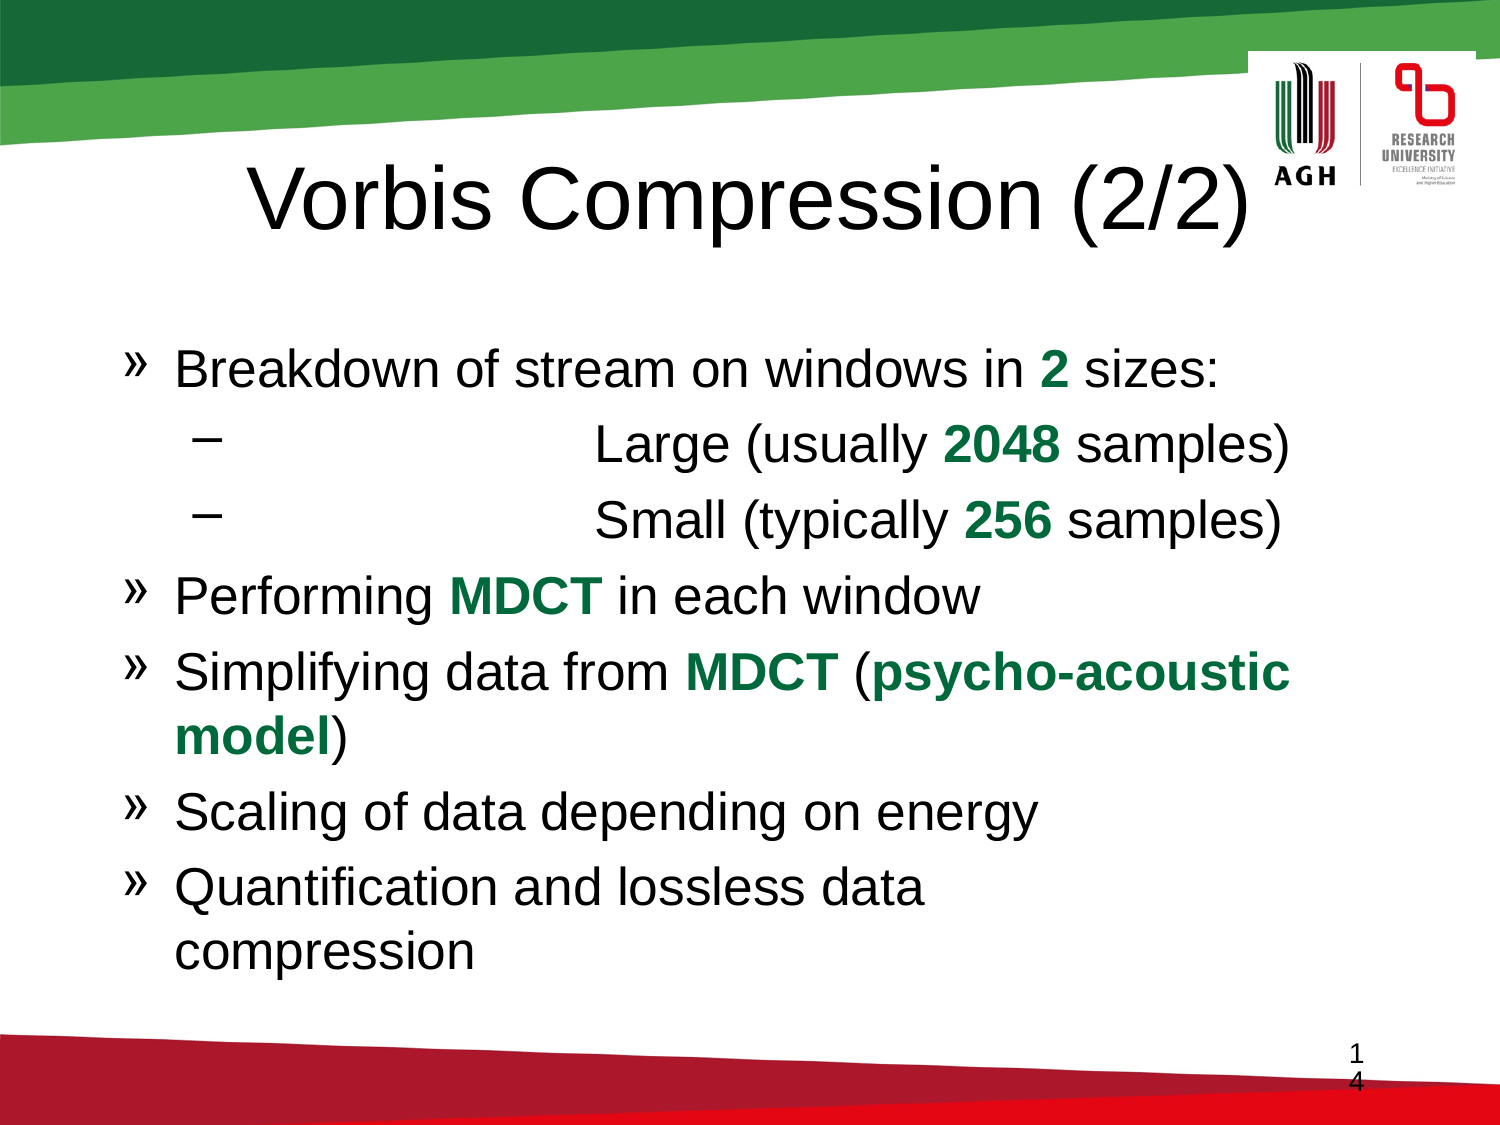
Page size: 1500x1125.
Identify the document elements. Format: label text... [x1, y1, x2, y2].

picture [0, 0, 1500, 1125]
list Breakdown of stream on windows in 2 sizes: Large (usually 2048 samples) Small (typically 256 samples) Performing MDCT in each window Simplifying data from MDCT (psycho-acoustic model) Scaling of data depending on energy Quantification and lossless data compression [112, 325, 1389, 1001]
slide_number 14 [1340, 1025, 1389, 1075]
title Vorbis Compression (2/2) [112, 99, 1389, 288]
text_box [52, 1017, 305, 1085]
